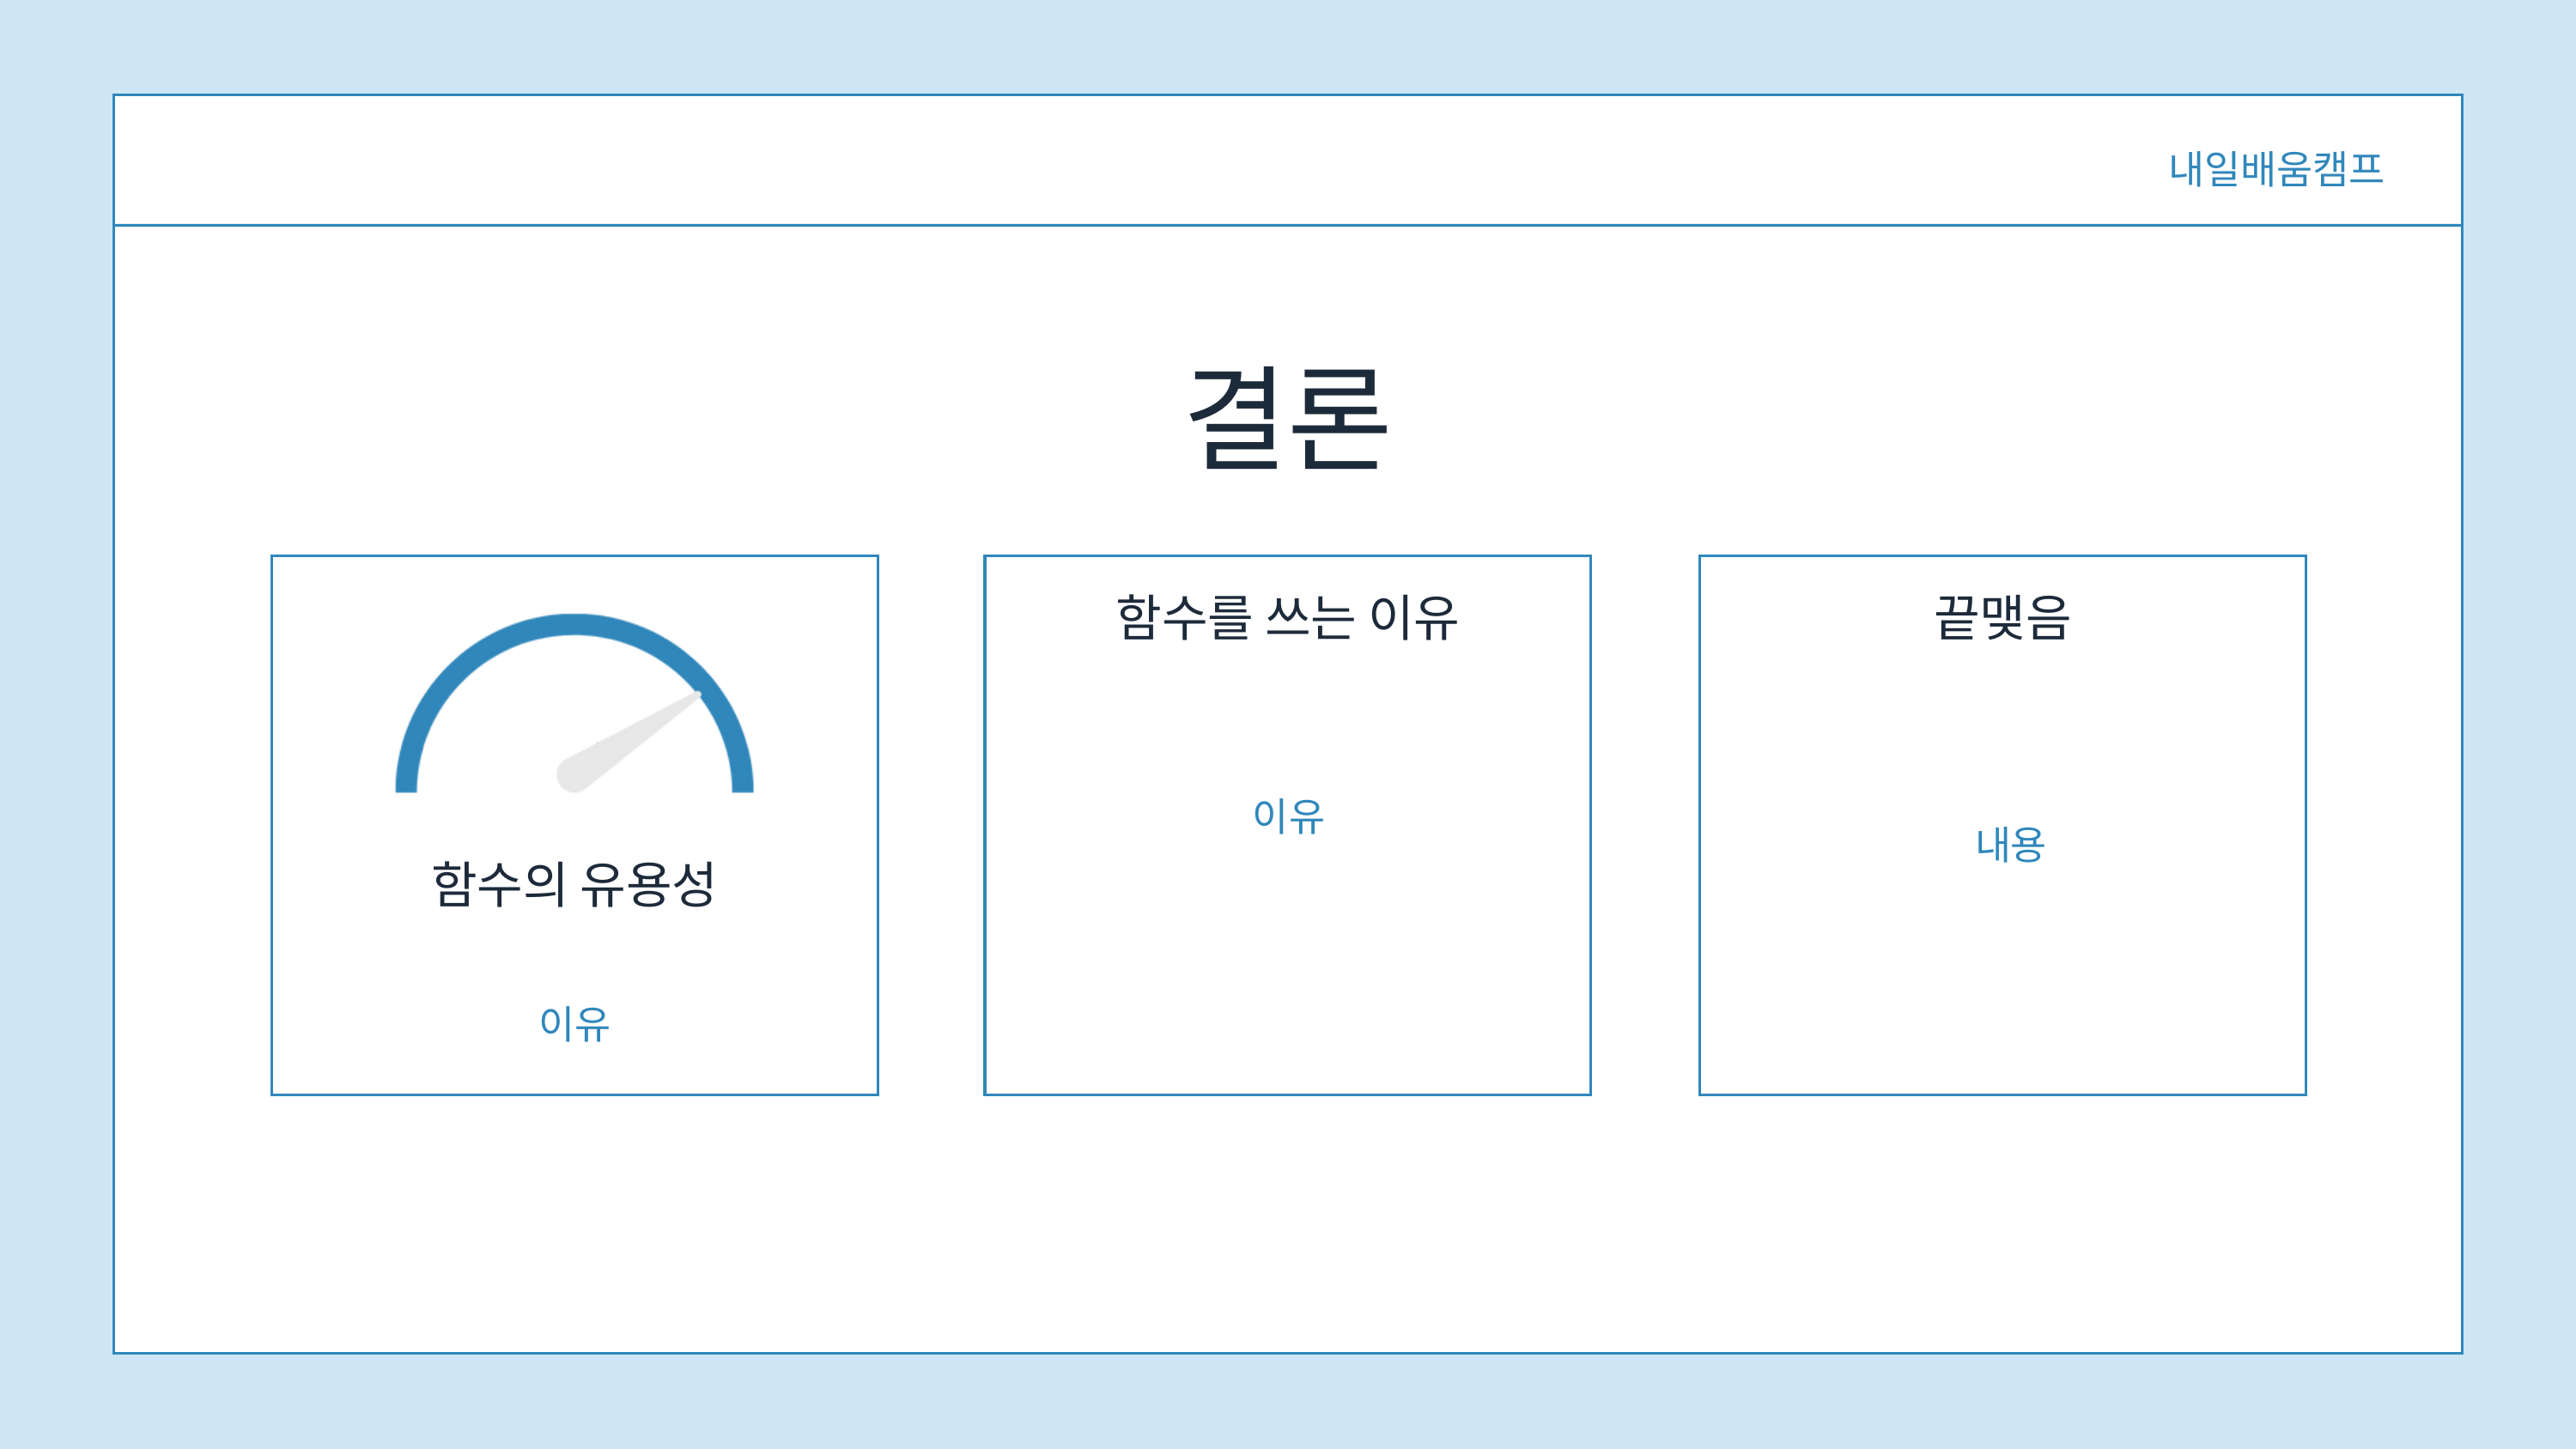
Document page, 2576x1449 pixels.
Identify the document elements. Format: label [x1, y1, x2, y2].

text_box [113, 94, 2463, 1354]
text_box [984, 555, 1592, 1095]
picture [359, 578, 790, 830]
text_box [271, 555, 878, 1095]
text_box [1699, 555, 2306, 1095]
